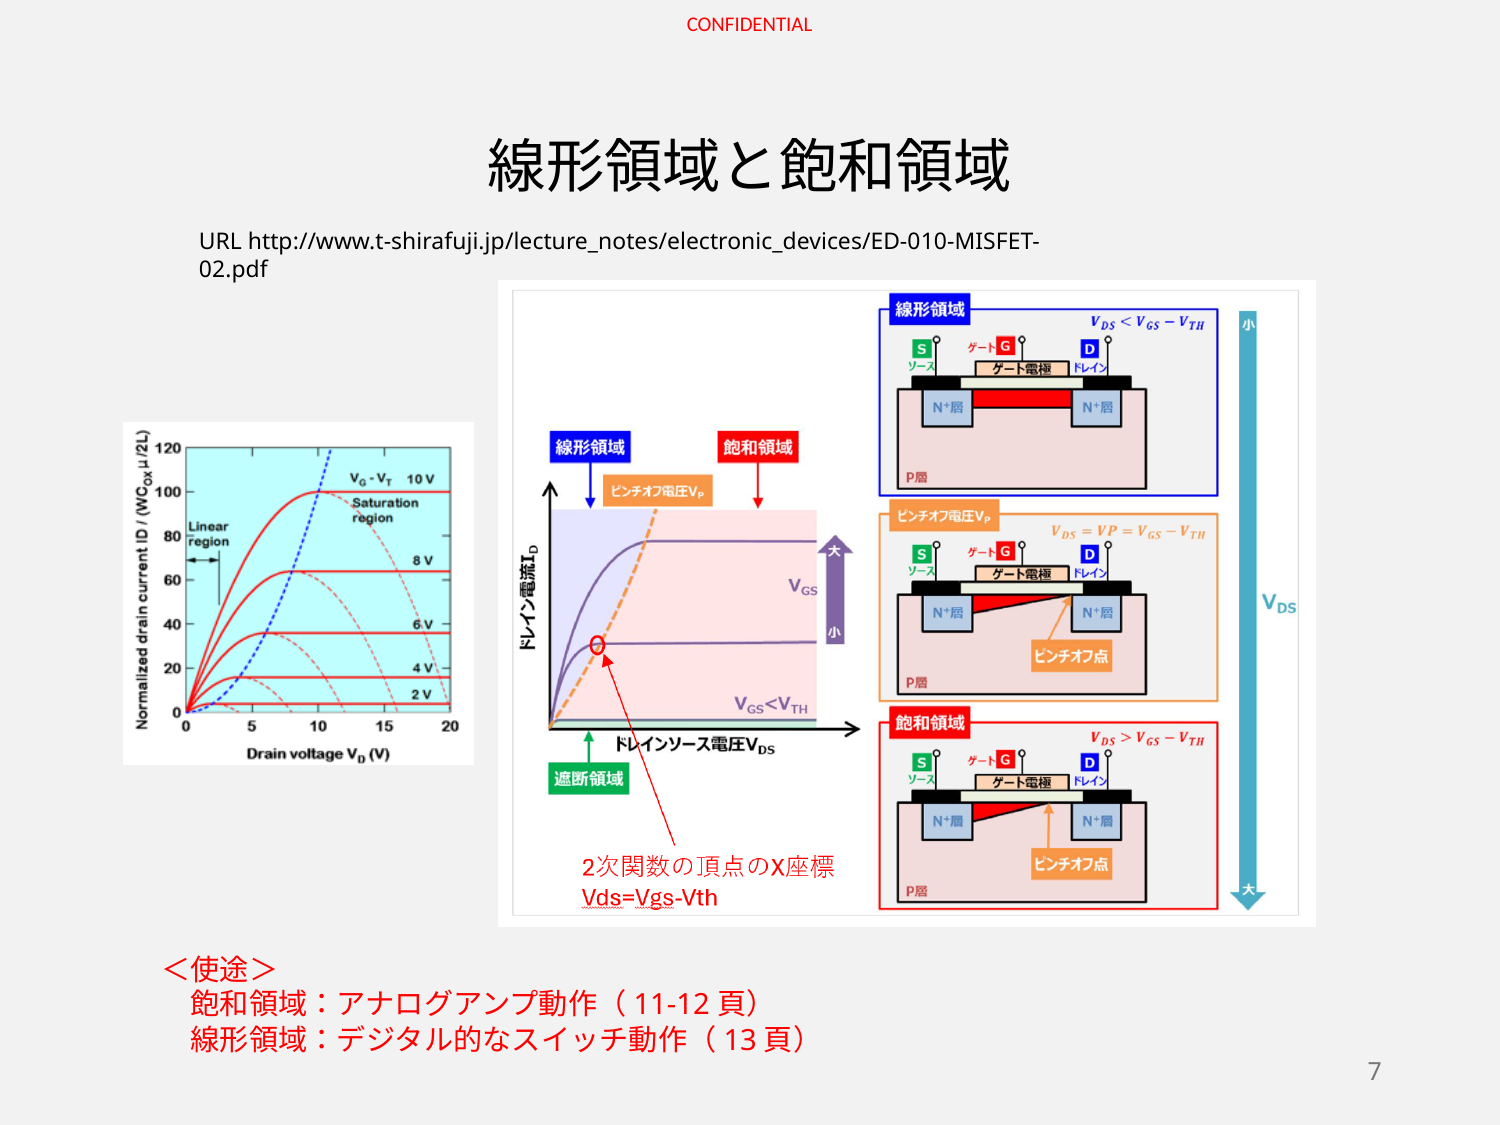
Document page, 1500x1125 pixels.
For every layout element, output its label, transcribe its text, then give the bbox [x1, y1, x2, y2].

title 線形領域と飽和領域 [103, 59, 1397, 278]
slide_number 7 [1059, 1042, 1397, 1103]
text_box ＜使途＞ 飽和領域：アナログアンプ動作（11-12頁） 線形領域：デジタル的なスイッチ動作（13頁） [146, 943, 840, 1064]
text_box URL http://www.t-shirafuji.jp/lecture_notes/electronic_devices/ED-010-MISFET-02.pdf [184, 219, 1073, 290]
picture [122, 422, 474, 765]
picture [492, 276, 1324, 930]
